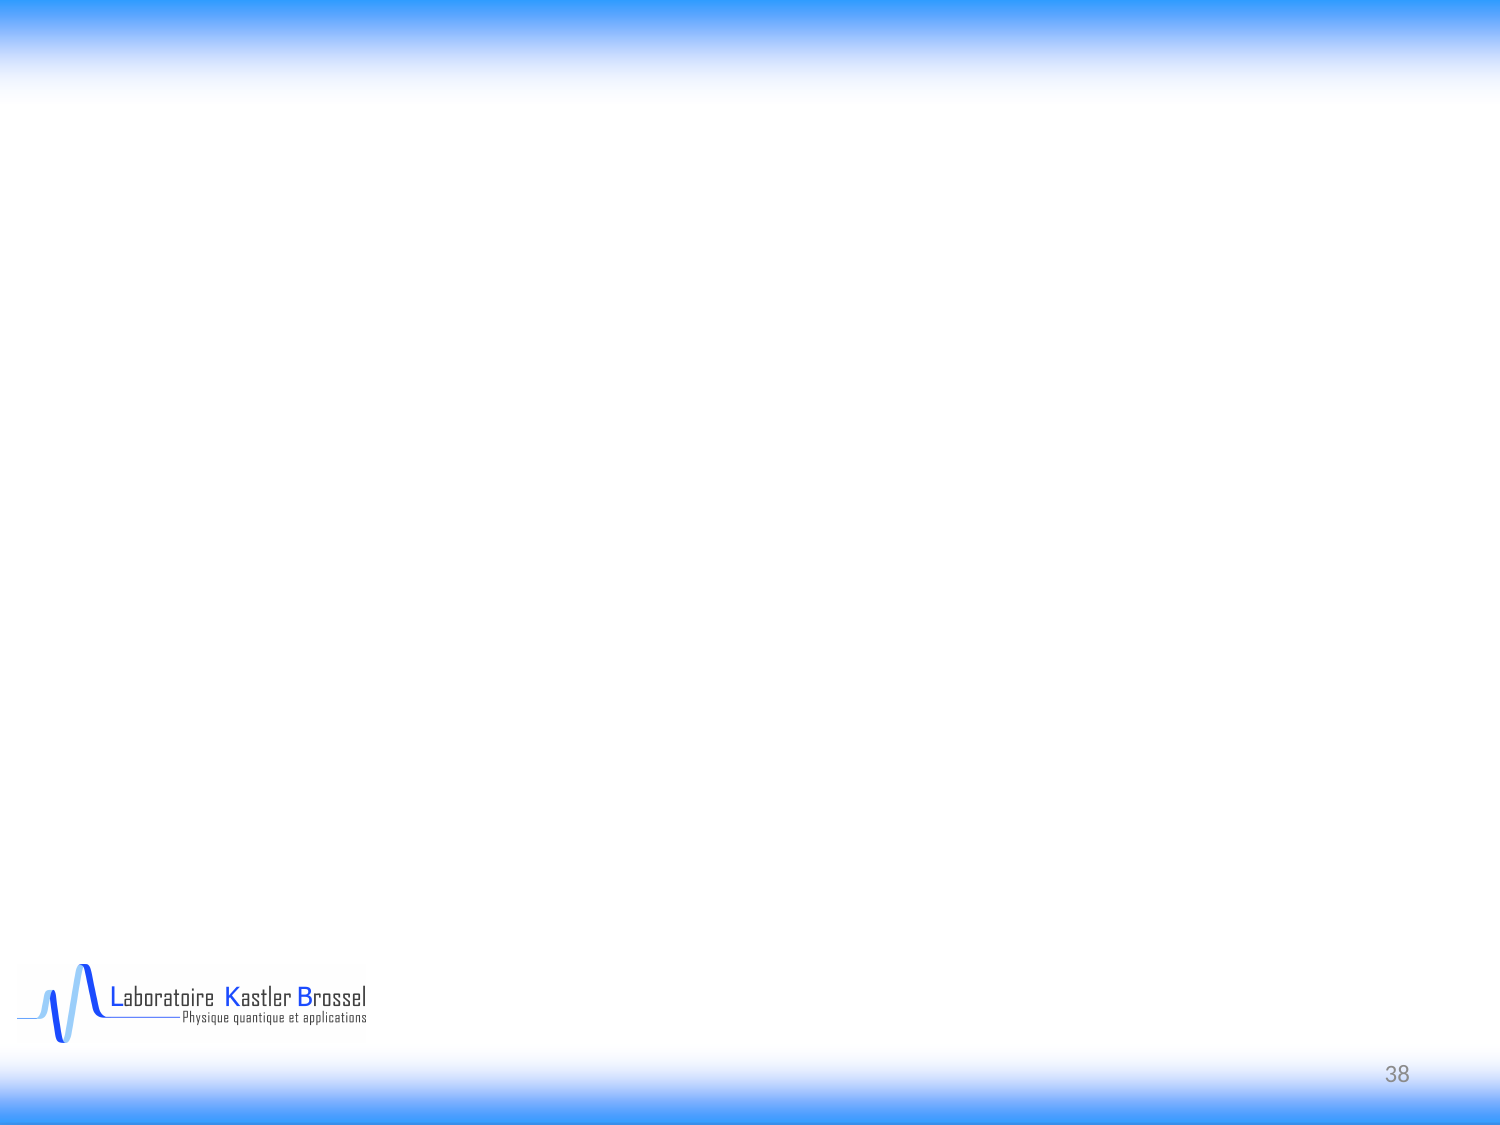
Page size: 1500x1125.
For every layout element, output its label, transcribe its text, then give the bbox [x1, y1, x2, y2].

slide_number 38 [1074, 1042, 1425, 1103]
picture [0, 0, 1500, 1125]
